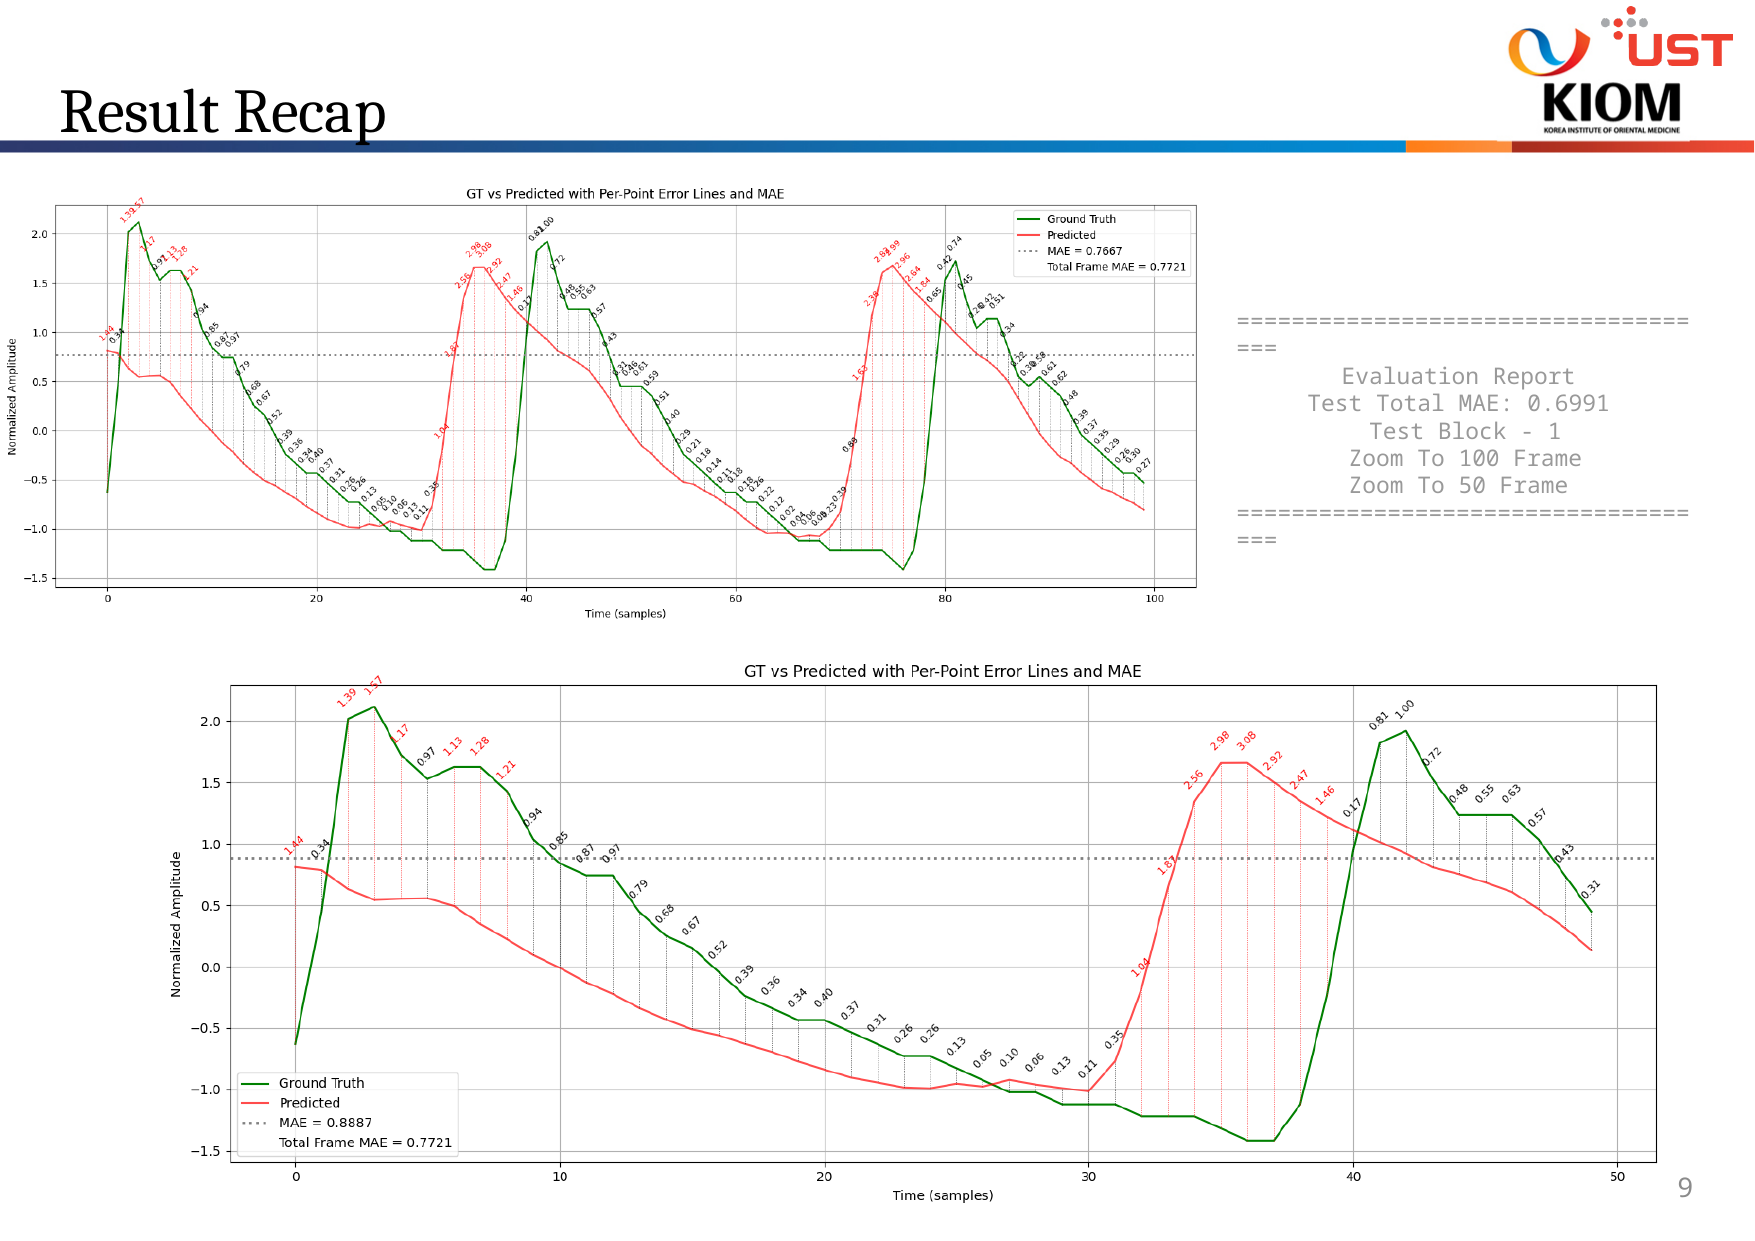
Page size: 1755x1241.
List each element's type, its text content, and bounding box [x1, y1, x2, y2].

text_box ==================================== Evaluation Report Test Total MAE: 0.6991 Test Block - 1 Zoom To 100 Frame Zoom To 50 Frame ==================================== [1221, 298, 1710, 561]
text_box 8 [1300, 1155, 1710, 1222]
picture [0, 0, 1755, 1241]
text_box Result Recap [45, 24, 1412, 152]
